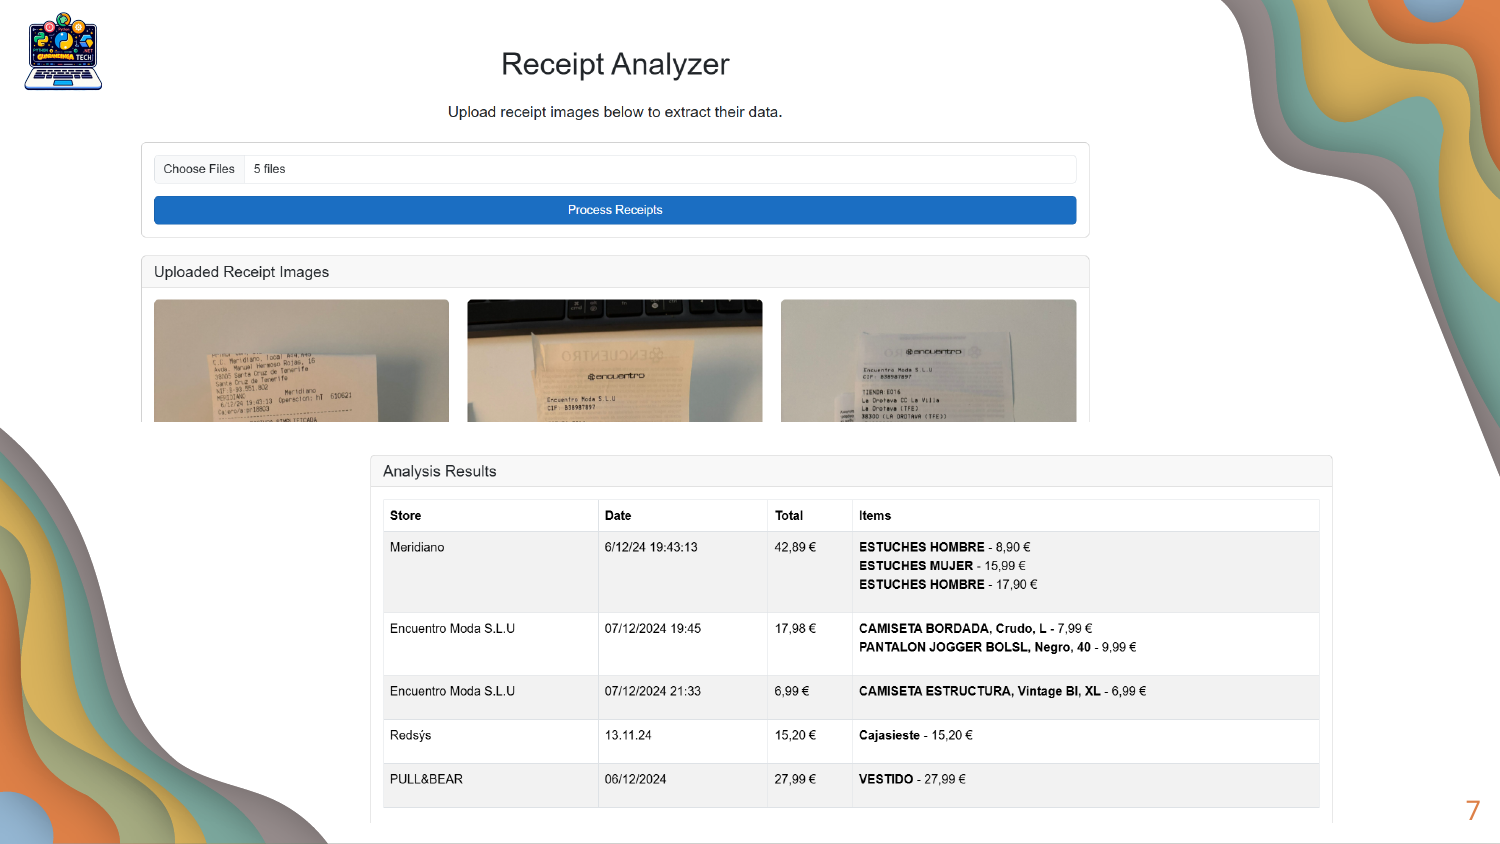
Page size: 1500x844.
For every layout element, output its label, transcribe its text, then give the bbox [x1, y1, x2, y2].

slide_number 7 [1391, 779, 1482, 844]
picture [359, 447, 1342, 823]
picture [21, 10, 106, 96]
picture [115, 20, 1109, 422]
